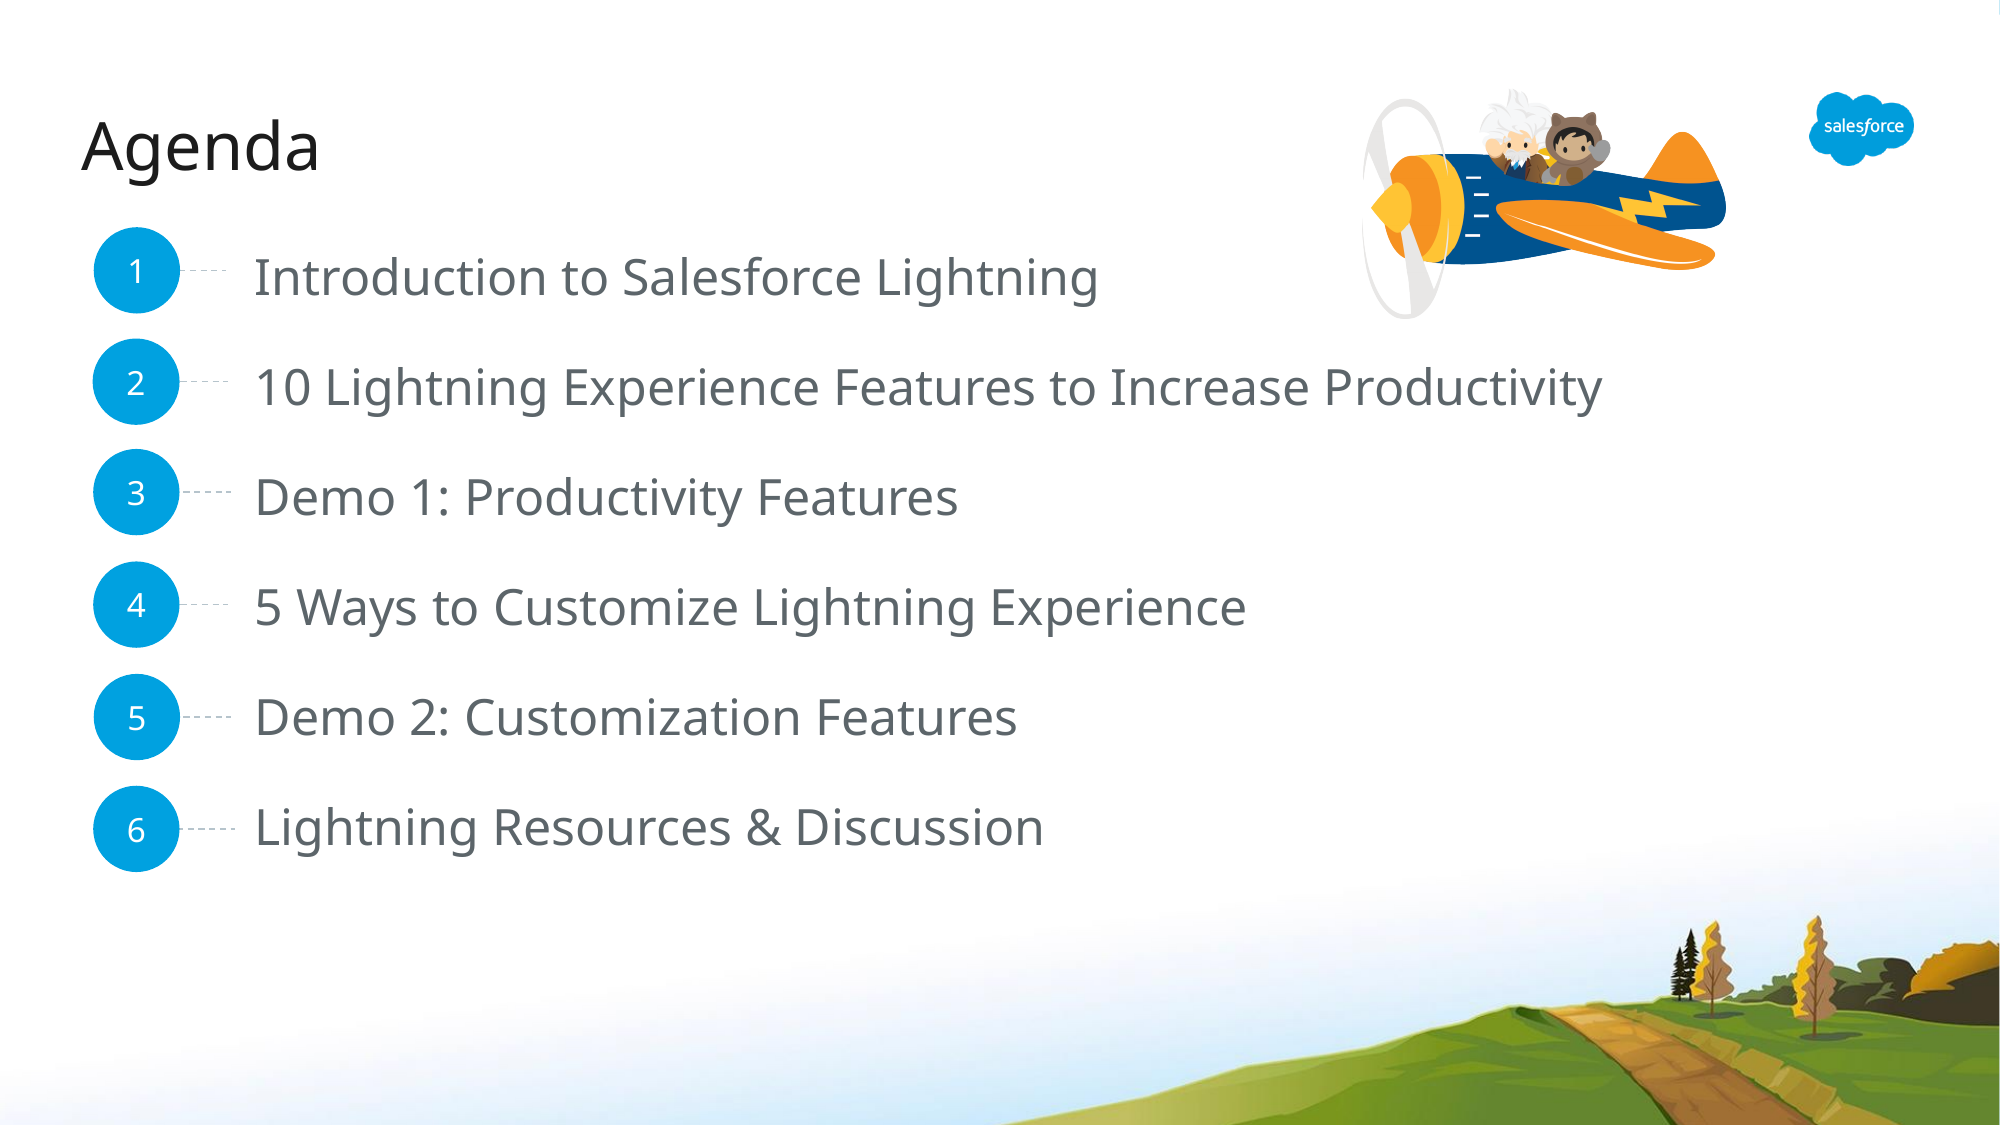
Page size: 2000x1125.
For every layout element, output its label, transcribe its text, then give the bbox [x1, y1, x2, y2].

text_box 5 [93, 673, 180, 761]
text_box 4 [93, 561, 180, 648]
text_box 6 [93, 785, 180, 873]
list Introduction to Salesforce Lightning 10 Lightning Experience Features to Increase Productivity Demo 1: Productivity Features 5 Ways to Customize Lightning Experience Demo 2: Customization Features Lightning Resources & Discussion [254, 245, 1894, 939]
text_box 2 [92, 338, 180, 425]
text_box 3 [93, 448, 180, 536]
picture [0, 0, 2000, 1125]
text_box 1 [93, 227, 181, 314]
title Agenda [81, 22, 1894, 186]
